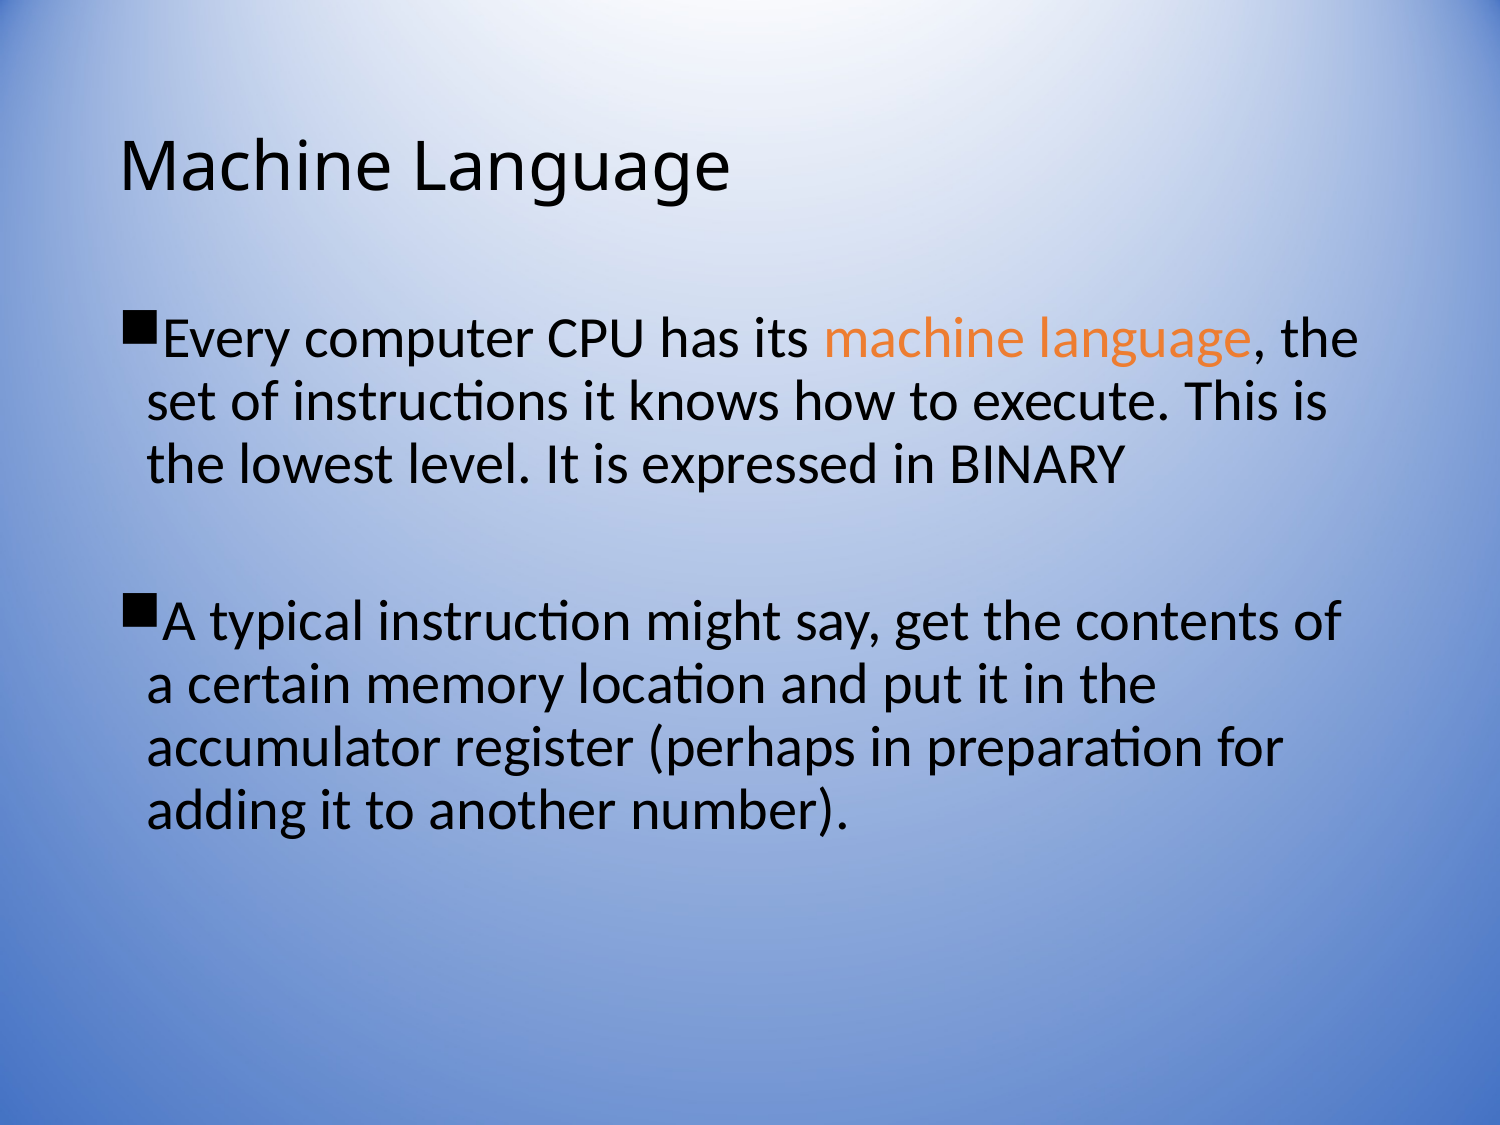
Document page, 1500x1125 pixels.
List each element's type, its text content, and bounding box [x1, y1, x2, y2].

list Every computer CPU has its machine language, the set of instructions it knows how to execute. This is the lowest level. It is expressed in BINARY A typical instruction might say, get the contents of a certain memory location and put it in the accumulator register (perhaps in preparation for adding it to another number). [103, 299, 1397, 1014]
title Machine Language [103, 59, 1397, 278]
picture [0, 0, 1500, 1125]
